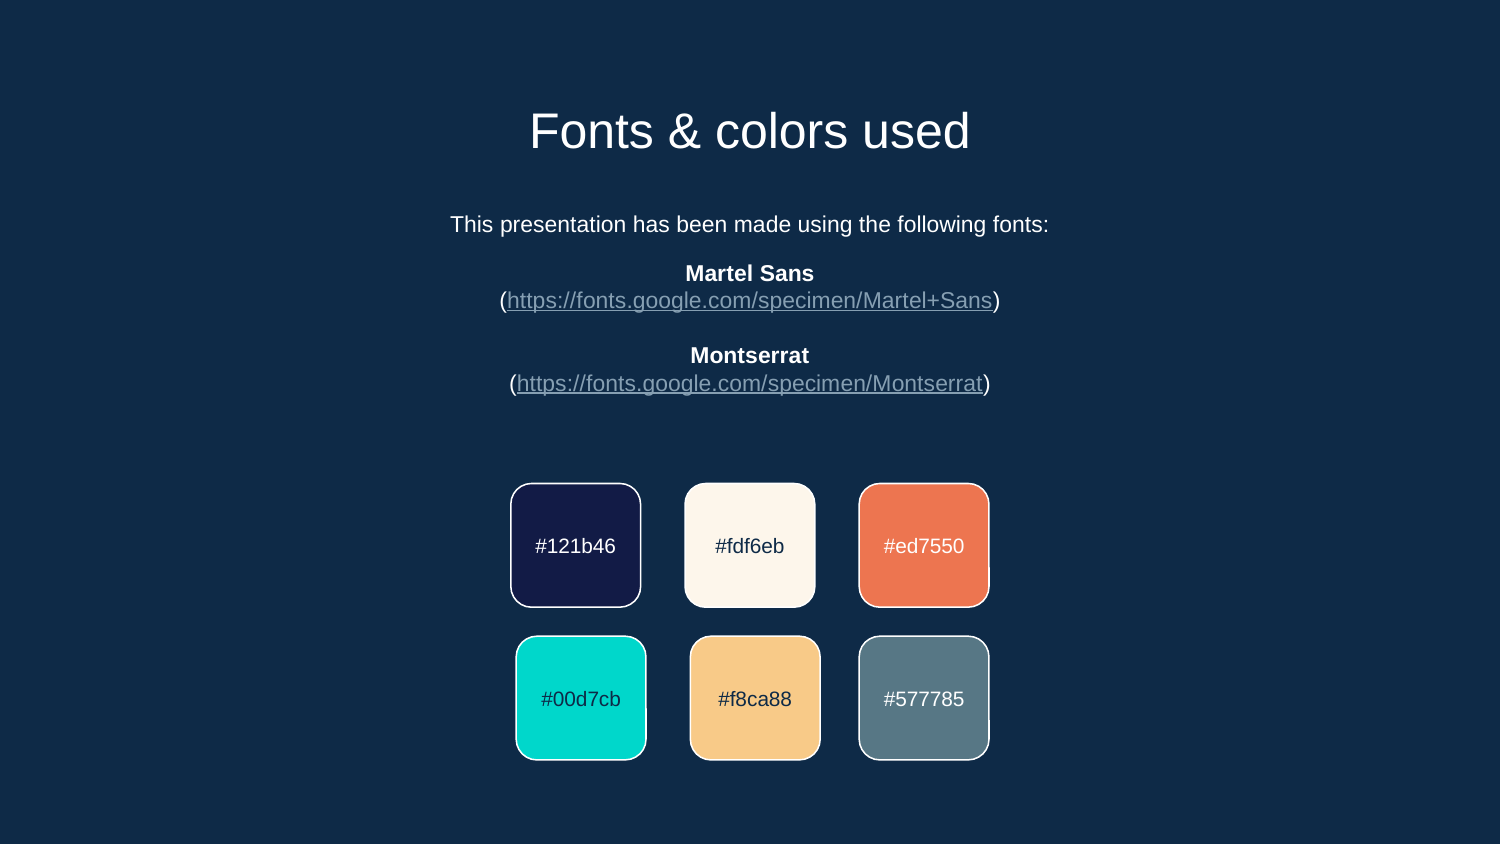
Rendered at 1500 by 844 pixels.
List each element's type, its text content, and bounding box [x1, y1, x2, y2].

text_box [859, 582, 989, 608]
text_box #ed7550 [859, 509, 989, 582]
text_box #577785 [859, 661, 989, 735]
text_box [516, 733, 647, 760]
text_box #fdf6eb [685, 509, 815, 582]
text_box [685, 582, 815, 608]
text_box #121b46 [510, 509, 641, 582]
text_box [510, 483, 641, 509]
text_box [859, 636, 989, 661]
text_box [690, 735, 821, 760]
text_box [685, 483, 815, 509]
title Fonts & colors used [118, 83, 1382, 163]
text_box #f8ca88 [690, 661, 821, 735]
text_box #00d7cb [516, 661, 646, 735]
text_box [690, 636, 821, 661]
text_box [510, 582, 641, 608]
text_box [859, 483, 989, 509]
text_box This presentation has been made using the following fonts: Martel Sans (https://fonts.google.com/specimen/Martel+Sans) Montserrat (https://fonts.google.com/specimen/Montserrat) [118, 194, 1382, 436]
text_box [516, 636, 646, 661]
text_box [859, 735, 989, 760]
